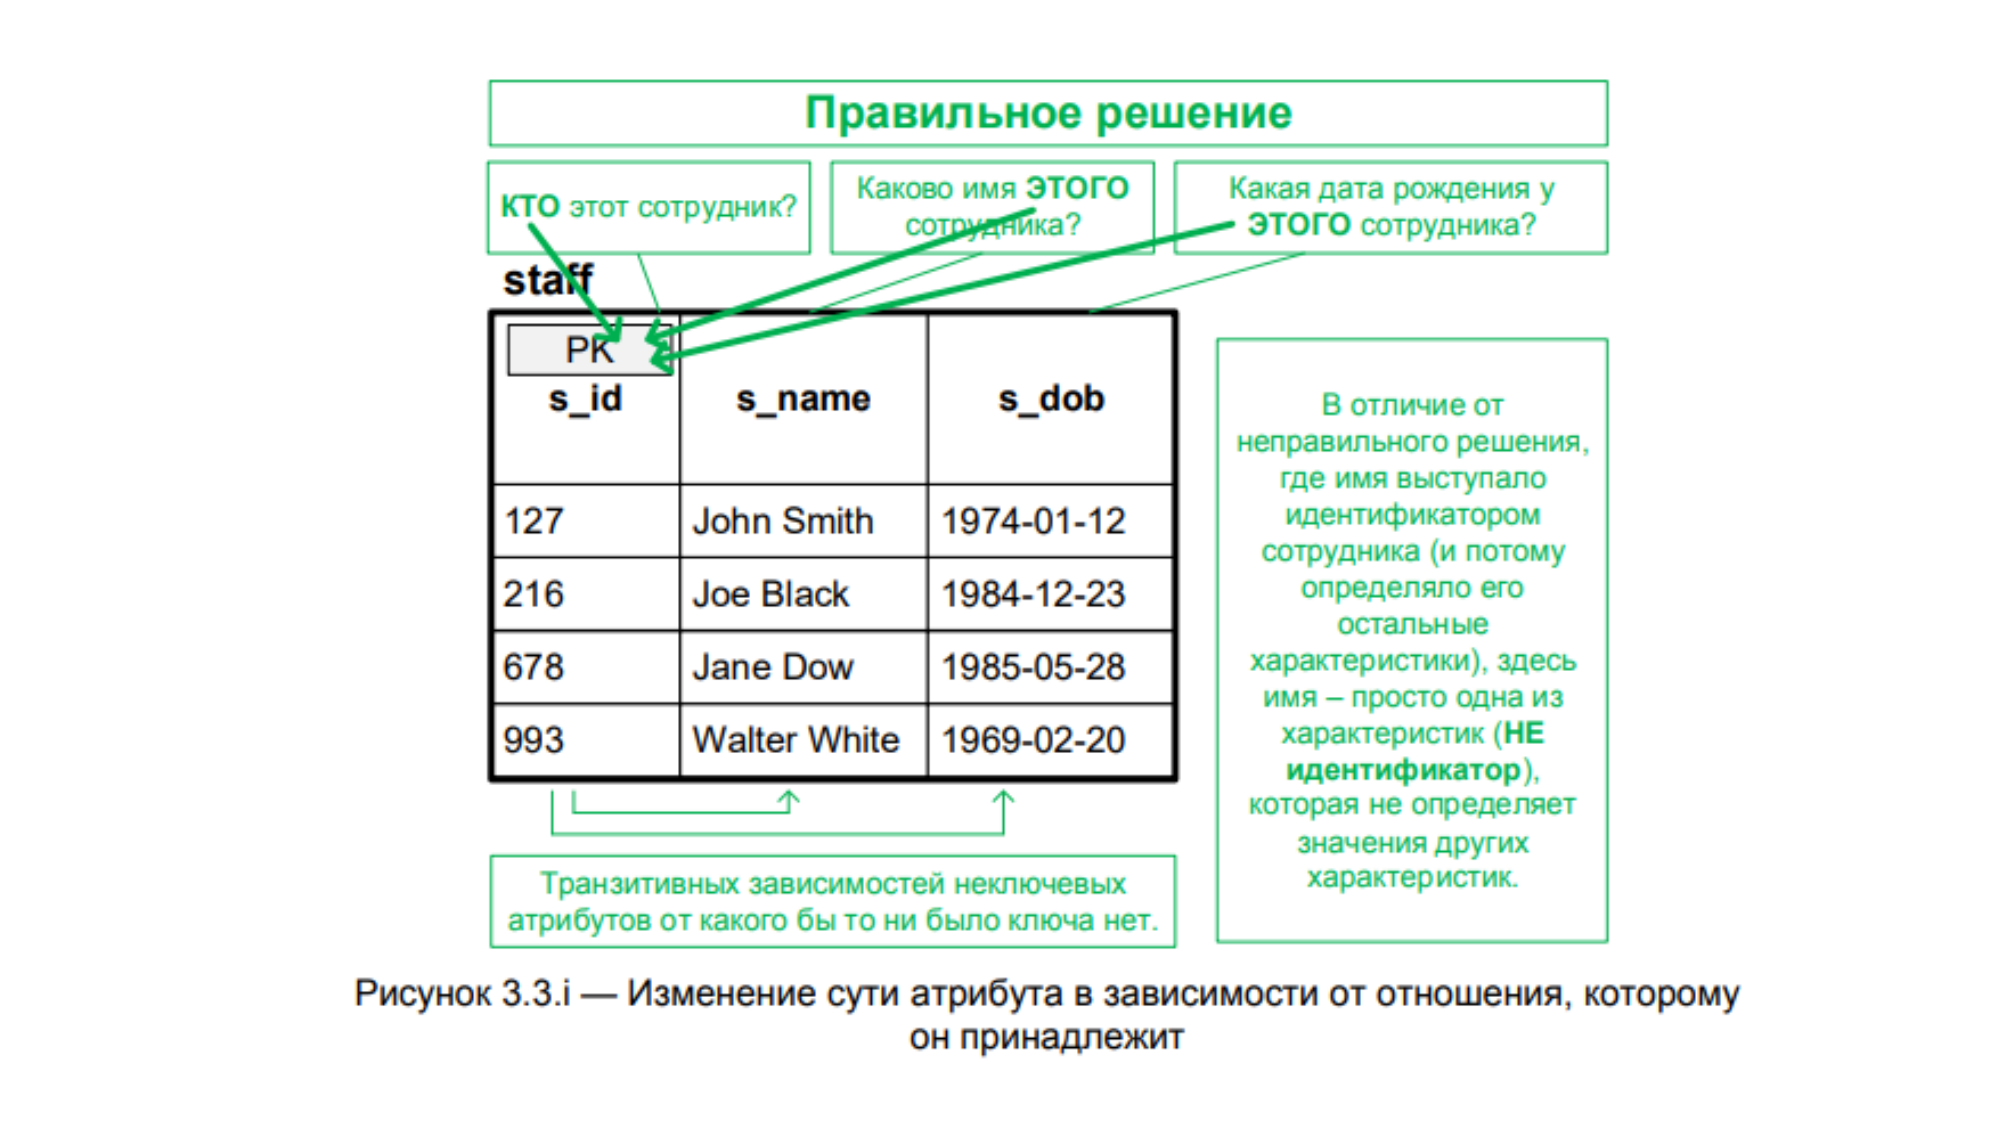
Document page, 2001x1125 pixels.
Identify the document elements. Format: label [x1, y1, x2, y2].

picture [342, 60, 1753, 1080]
